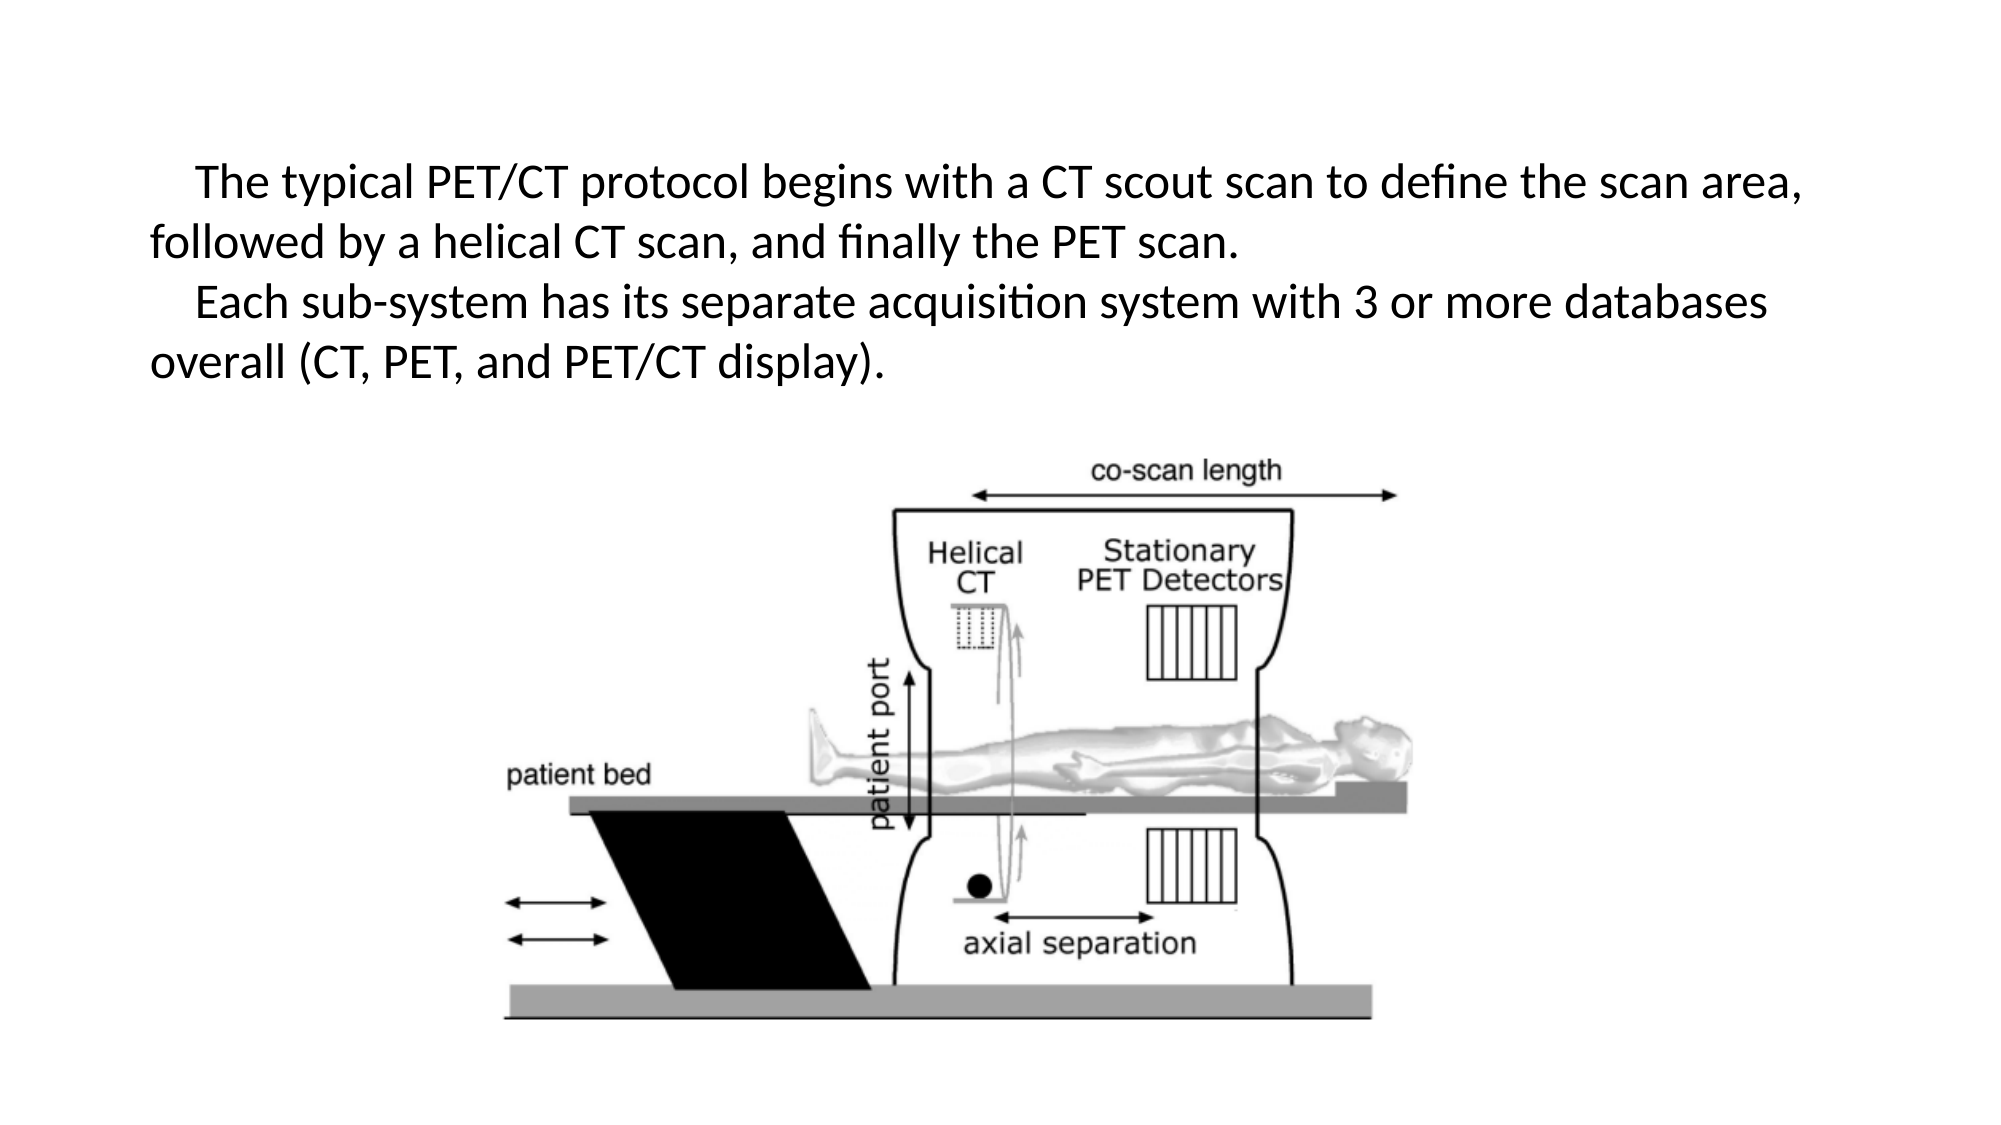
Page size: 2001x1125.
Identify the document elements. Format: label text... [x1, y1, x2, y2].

text_box The typical PET/CT protocol begins with a CT scout scan to define the scan area, followed by a helical CT scan, and finally the PET scan. Each sub-system has its separate acquisition system with 3 or more databases overall (CT, PET, and PET/CT display). [134, 141, 1865, 396]
picture [441, 443, 1453, 1050]
